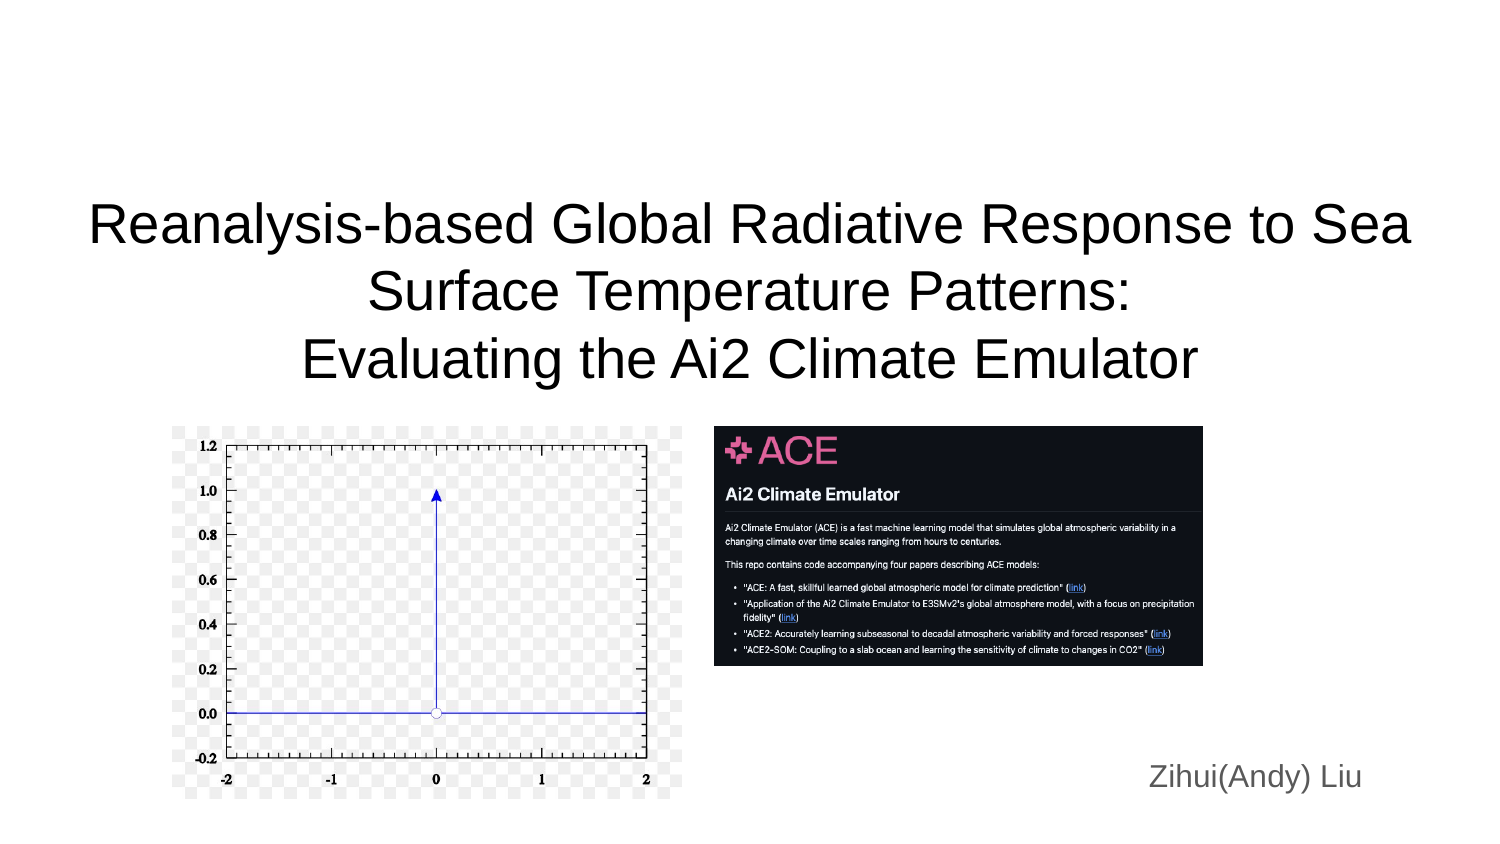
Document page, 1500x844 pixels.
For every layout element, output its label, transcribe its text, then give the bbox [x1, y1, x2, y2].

picture [172, 426, 682, 799]
title Reanalysis-based Global Radiative Response to Sea Surface Temperature Patterns: Evaluating the Ai2 Climate Emulator [51, 159, 1449, 405]
subtitle Zihui(Andy) Liu [1133, 740, 1379, 830]
picture [714, 426, 1203, 666]
